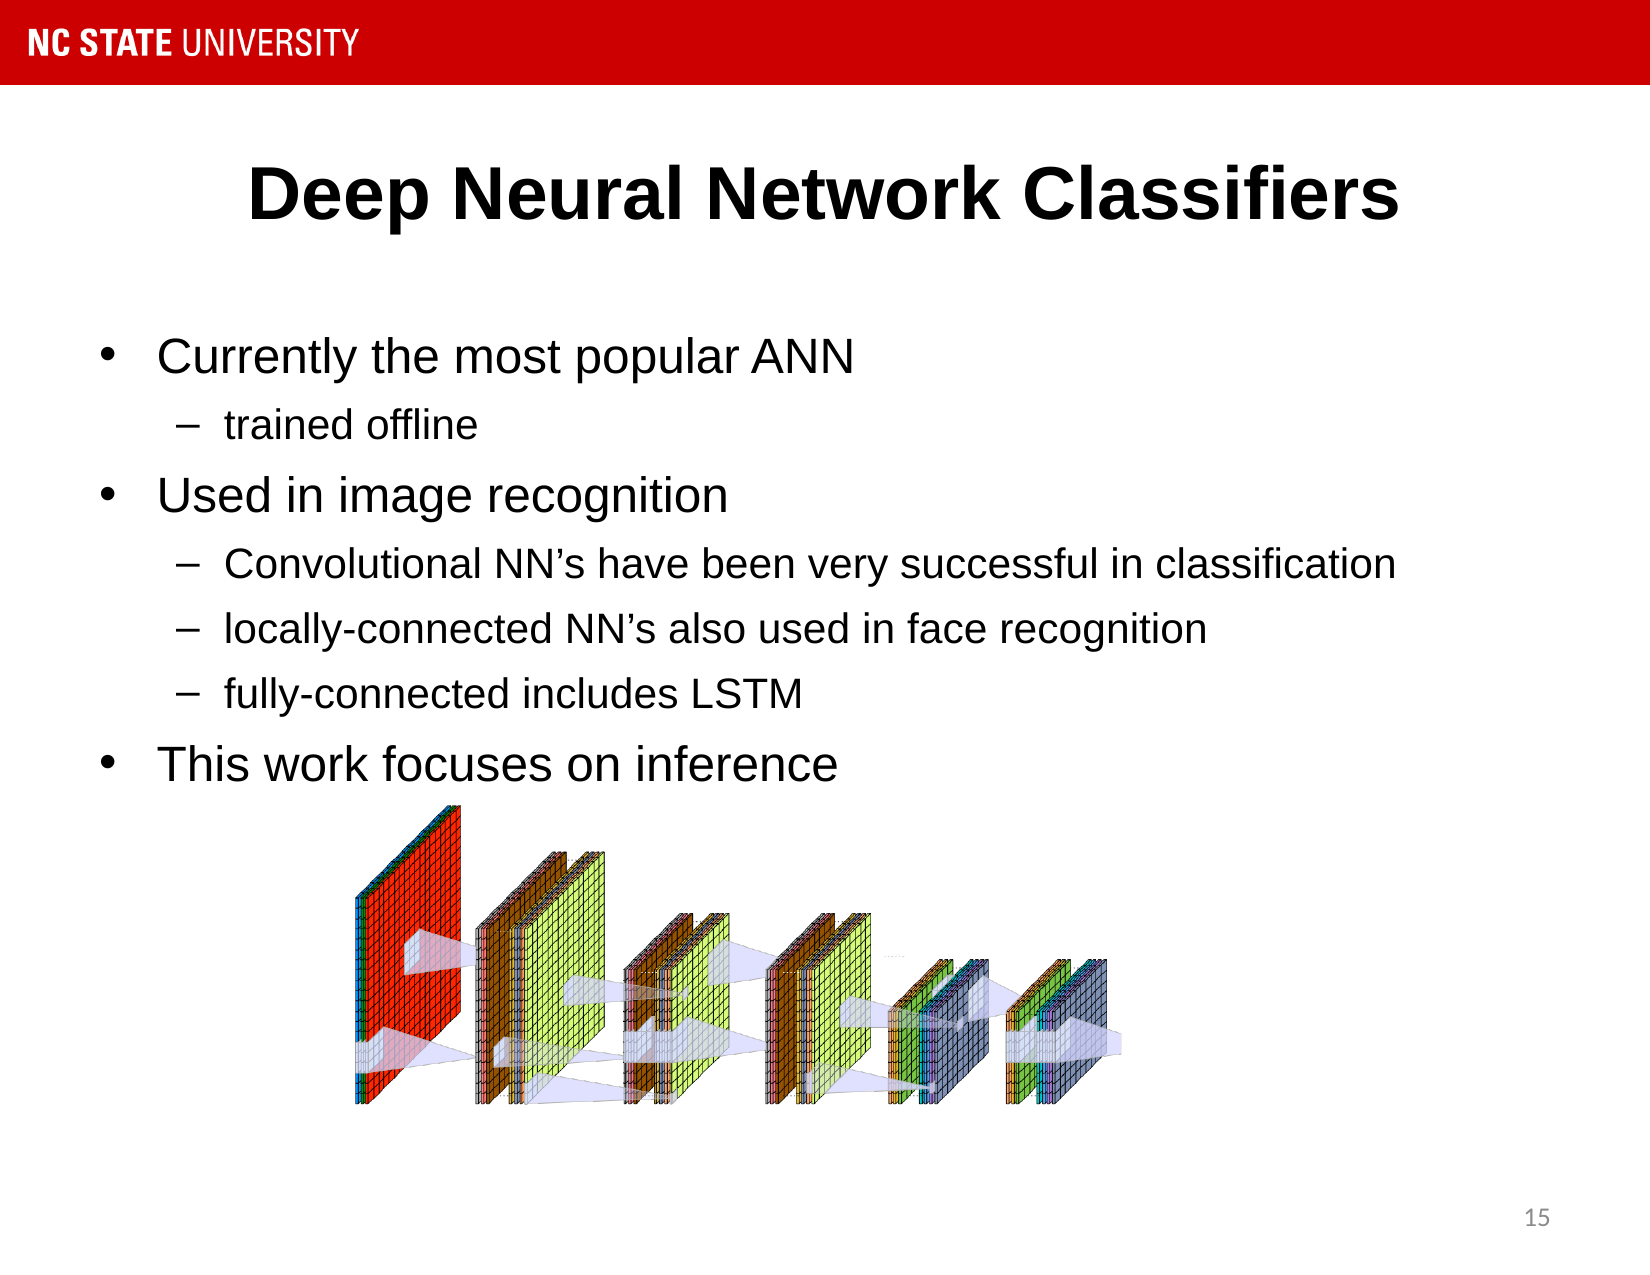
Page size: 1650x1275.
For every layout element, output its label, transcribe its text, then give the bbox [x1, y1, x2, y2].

picture [0, 0, 1650, 85]
list Currently the most popular ANN trained offline Used in image recognition Convolutional NN’s have been very successful in classification locally-connected NN’s also used in face recognition fully-connected includes LSTM This work focuses on inference [82, 315, 1568, 804]
slide_number 15 [1182, 1181, 1568, 1250]
title Deep Neural Network Classifiers [82, 90, 1568, 290]
picture [353, 803, 1122, 1105]
